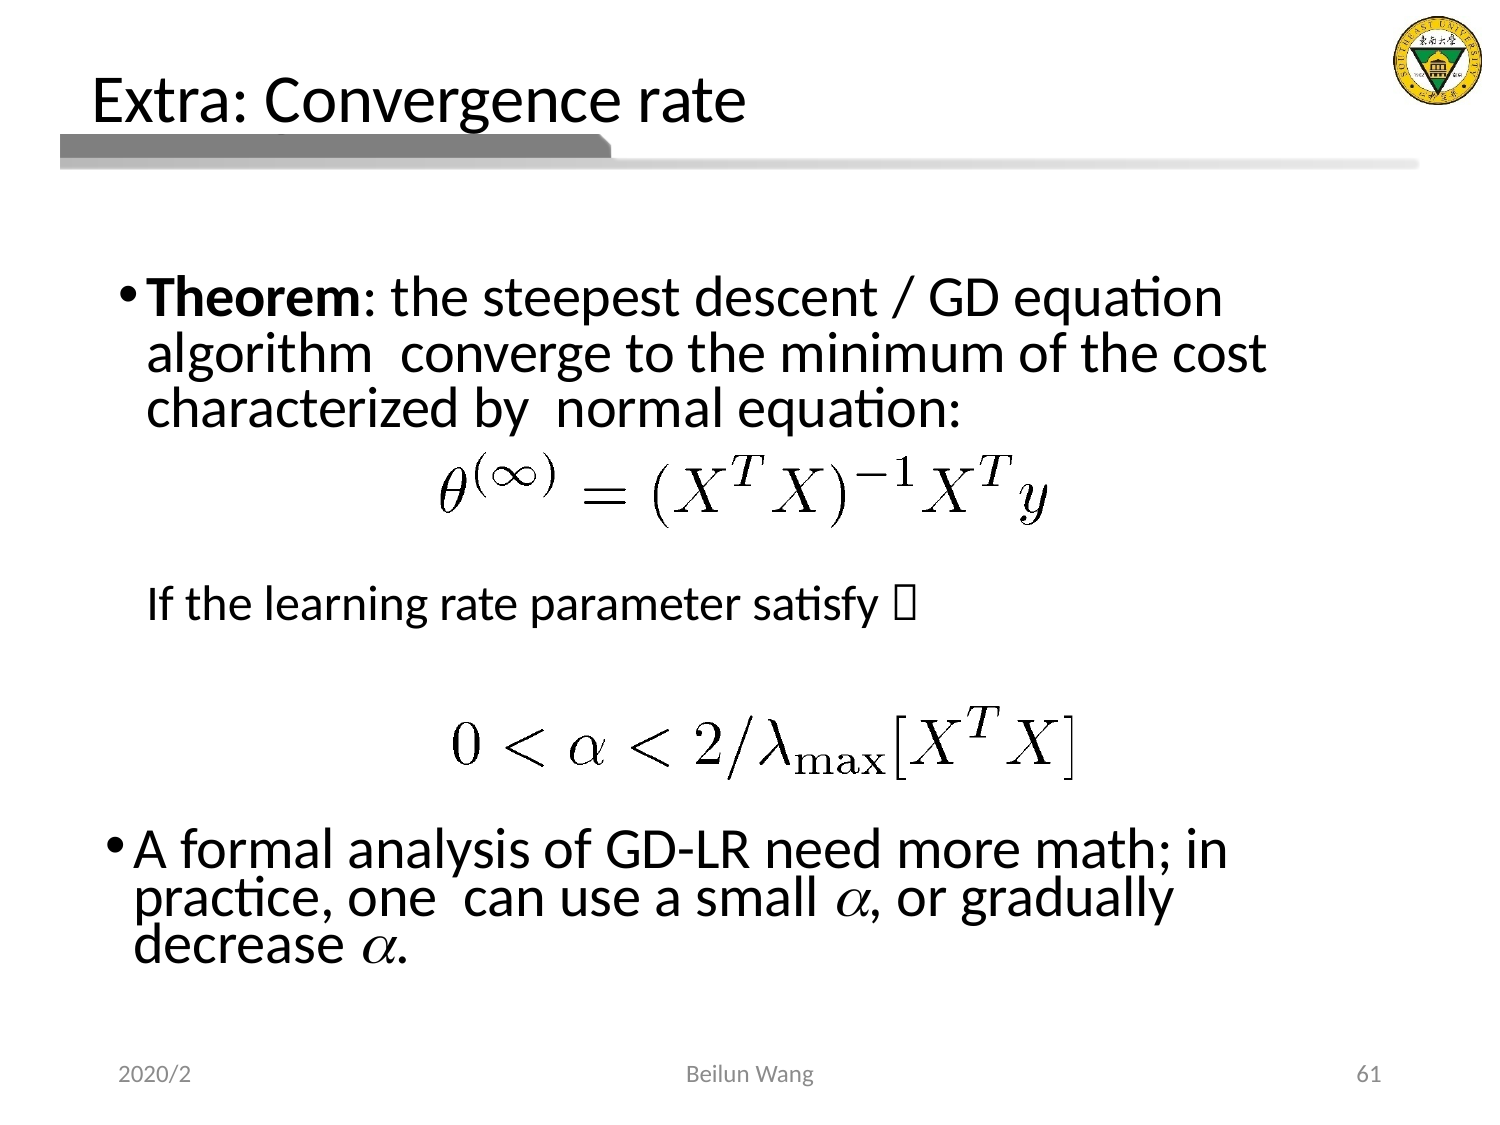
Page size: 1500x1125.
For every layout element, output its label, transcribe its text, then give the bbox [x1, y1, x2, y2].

slide_number 2020/2 [103, 1042, 441, 1103]
text_box A formal analysis of GD-LR need more math; in practice, one can use a small , or gradually decrease . [103, 818, 1356, 976]
picture [59, 134, 1425, 173]
text_box Theorem: the steepest descent / GD equation algorithm converge to the minimum of the cost characterized by normal equation: If the learning rate parameter satisfy  [115, 258, 1287, 631]
text_box [440, 452, 1048, 529]
slide_number 61 [1059, 1042, 1397, 1103]
footer Beilun Wang [496, 1042, 1004, 1103]
picture [1393, 16, 1482, 105]
text_box Extra: Convergence rate [88, 51, 750, 134]
text_box [453, 706, 1073, 780]
